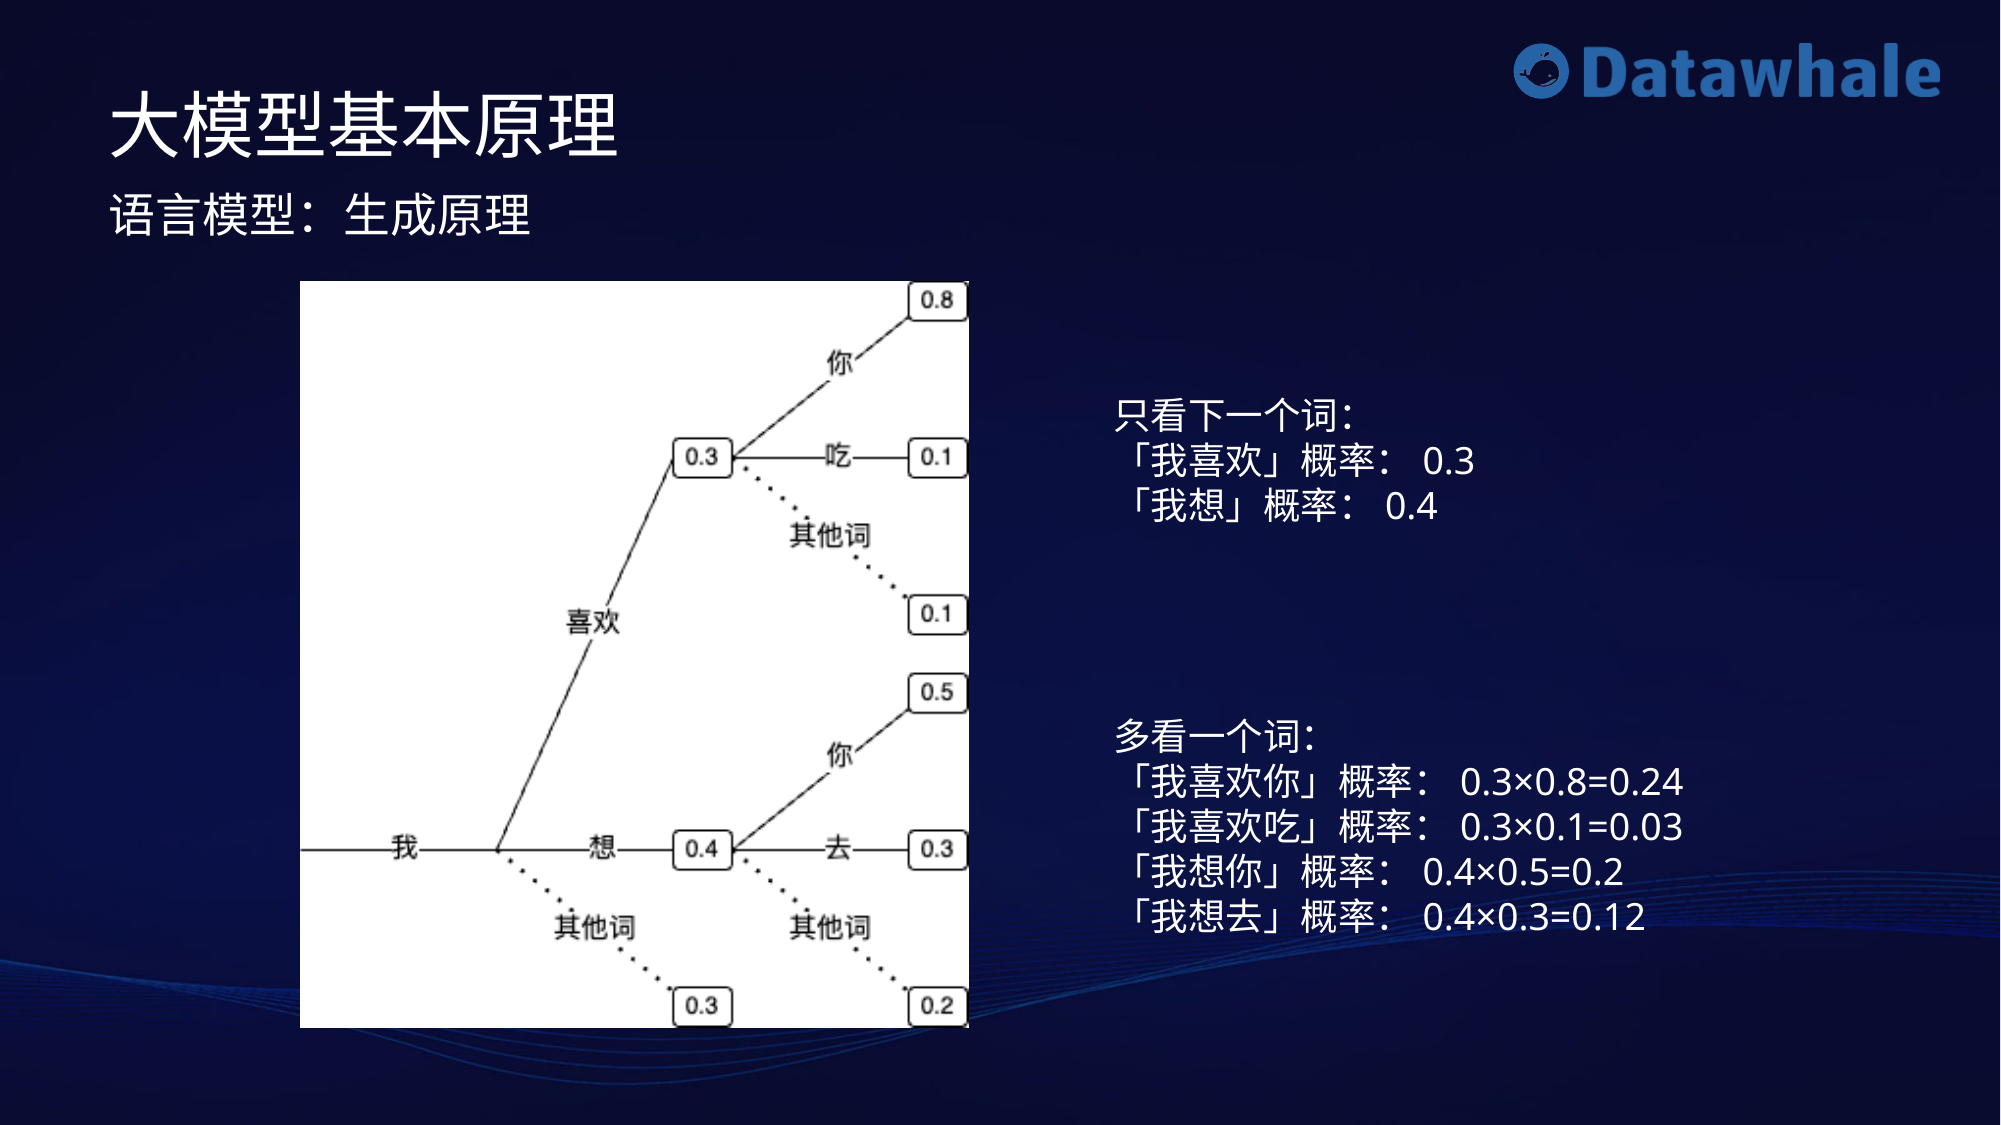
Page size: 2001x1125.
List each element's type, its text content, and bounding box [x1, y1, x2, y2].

text_box 多看一个词： 「我喜欢你」概率：0.3×0.8=0.24 「我喜欢吃」概率：0.3×0.1=0.03 「我想你」概率：0.4×0.5=0.2 「我想去」概率：0.4×0.3=0.12 [1105, 705, 1767, 946]
text_box 只看下一个词： 「我喜欢」概率：0.3 「我想」概率：0.4 [1105, 384, 1767, 535]
text_box 语言模型：生成原理 [104, 181, 536, 246]
picture [0, 0, 2001, 1125]
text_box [1513, 43, 1940, 99]
text_box 大模型基本原理 [104, 75, 624, 171]
